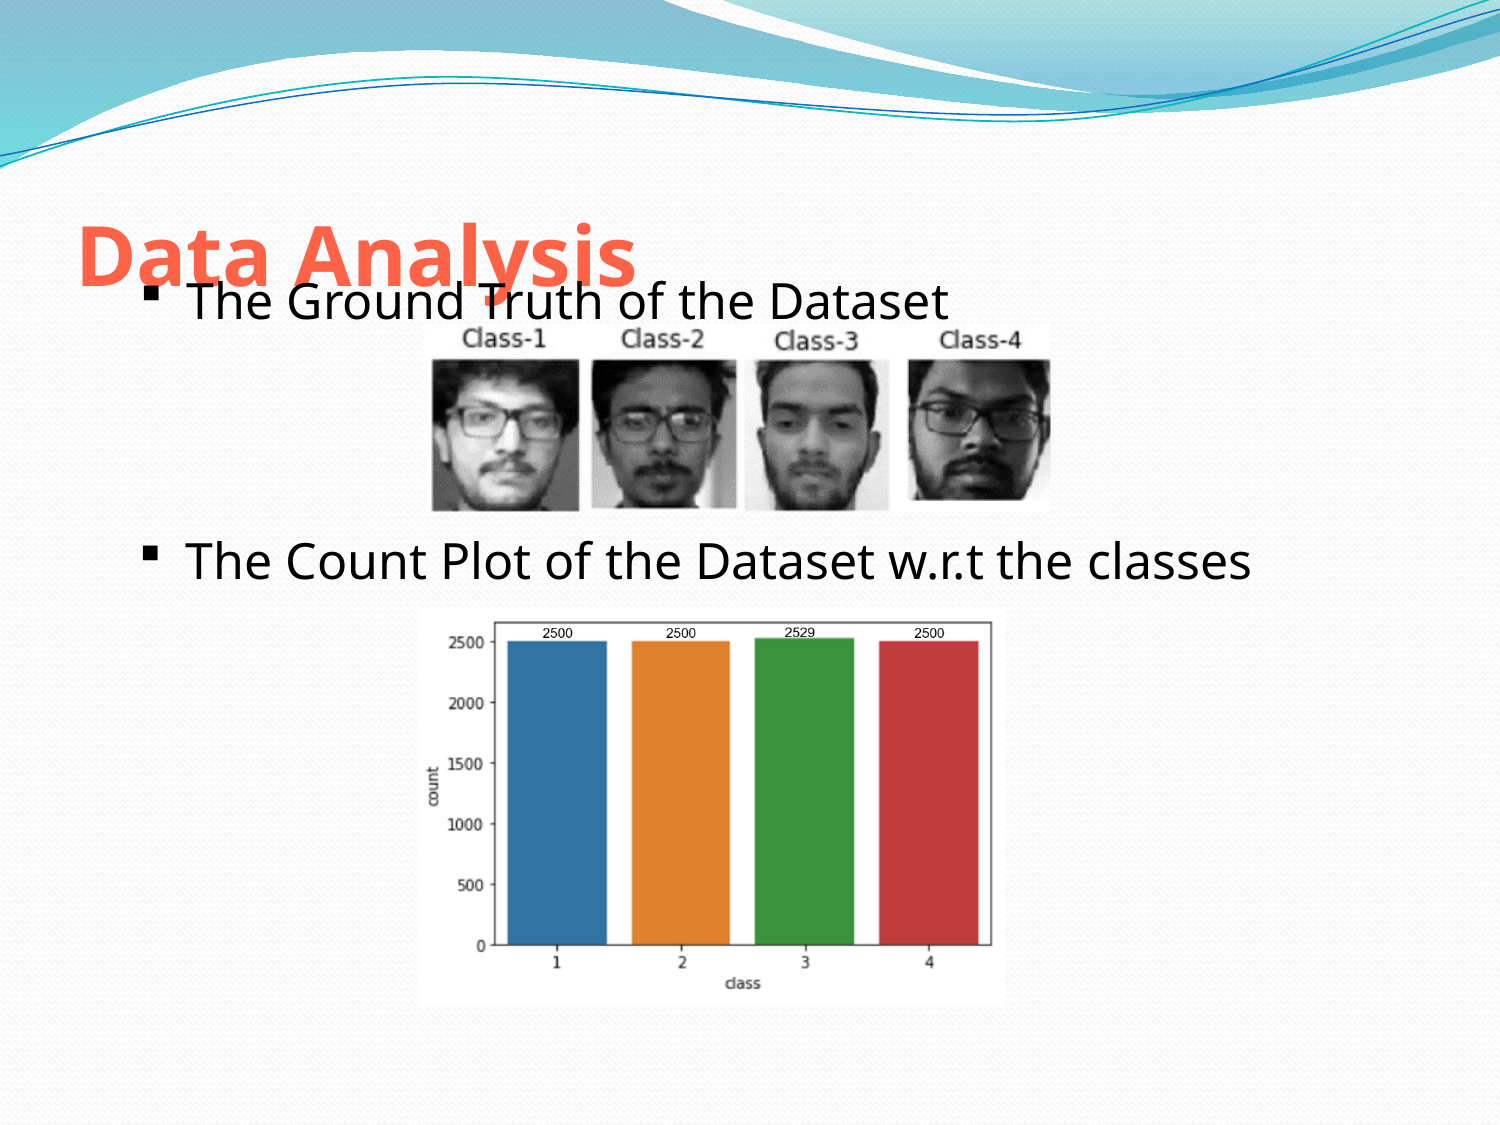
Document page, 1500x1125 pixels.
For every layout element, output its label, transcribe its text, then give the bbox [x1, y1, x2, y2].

text_box The Ground Truth of the Dataset [124, 262, 1377, 398]
title Data Analysis [75, 115, 1425, 303]
text_box The Count Plot of the Dataset w.r.t the classes [123, 522, 1376, 657]
picture [418, 609, 1006, 1006]
picture [424, 324, 1051, 513]
